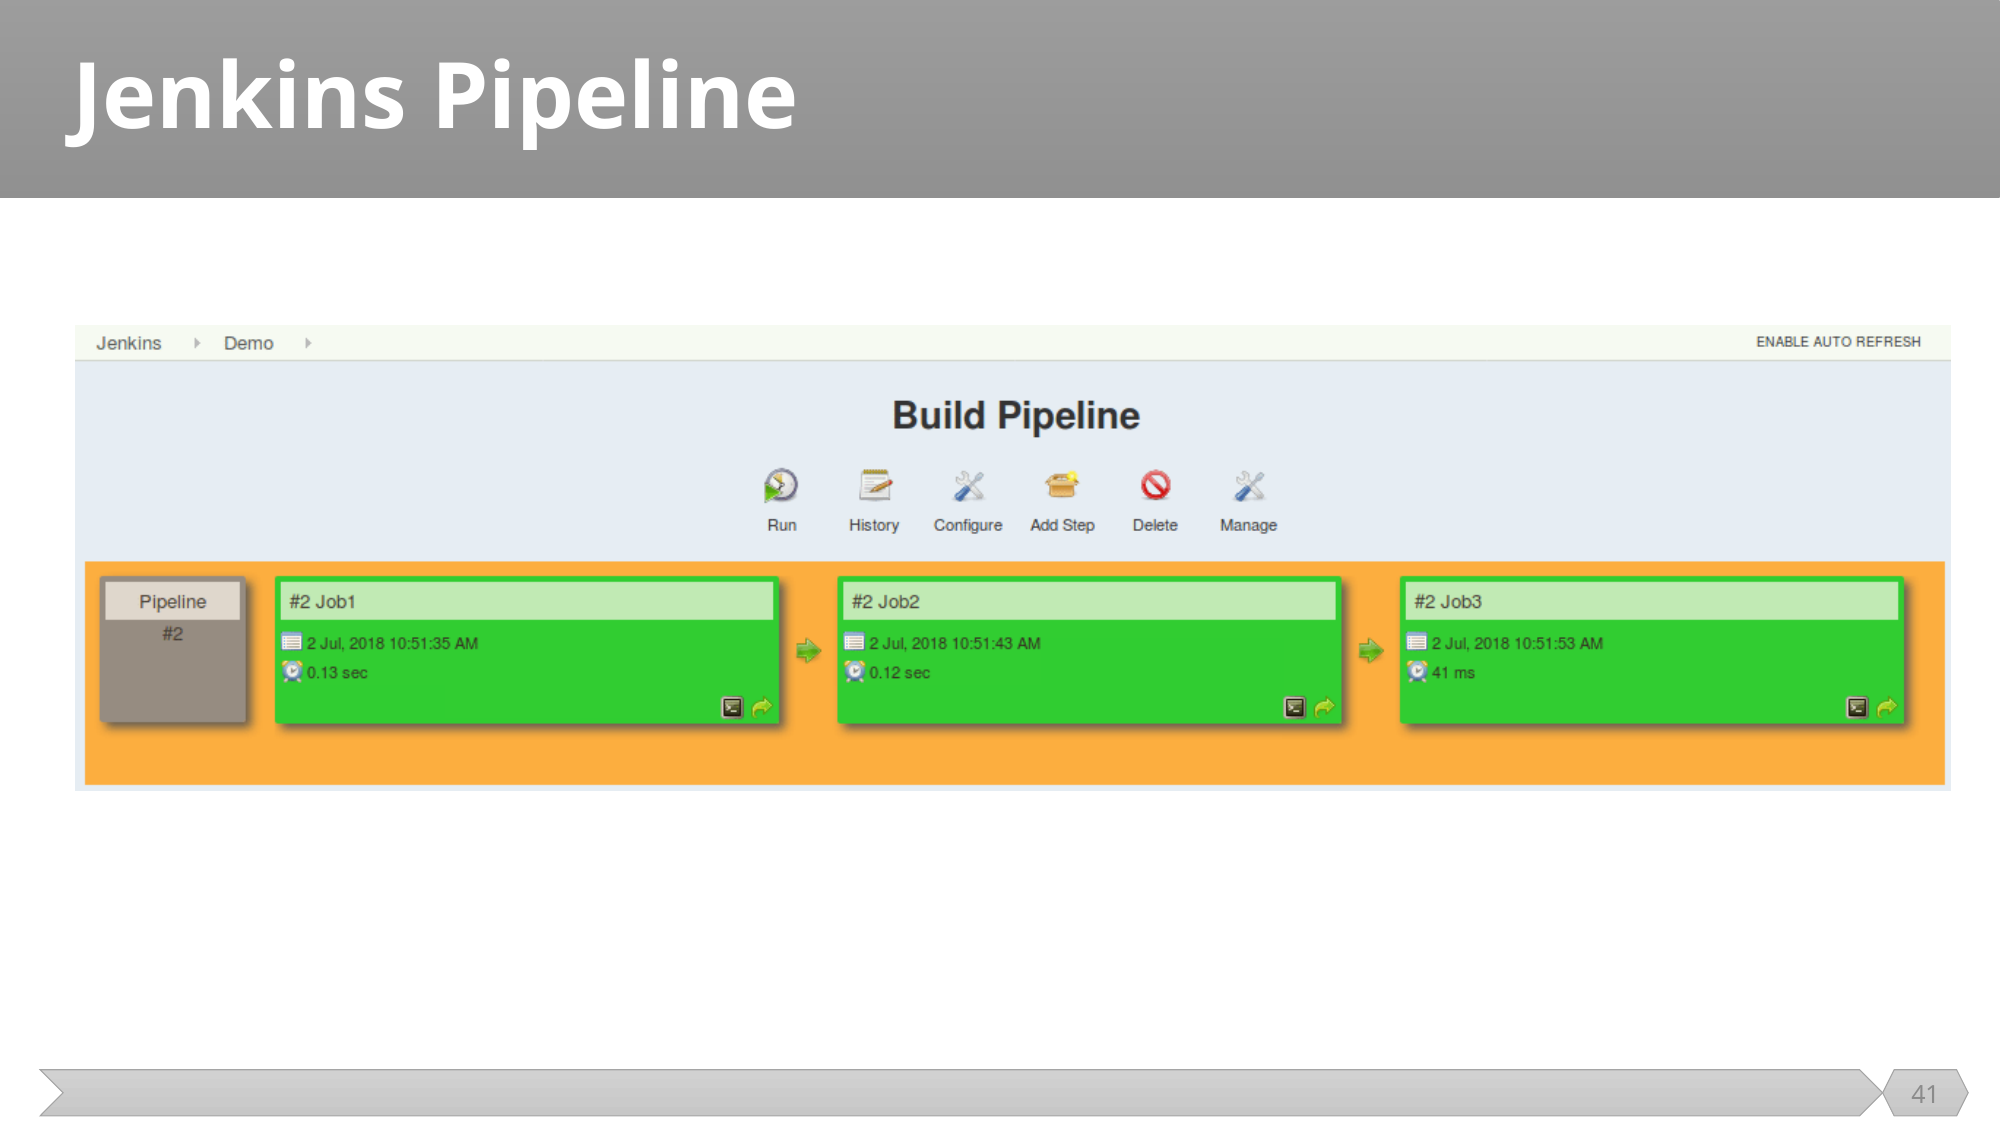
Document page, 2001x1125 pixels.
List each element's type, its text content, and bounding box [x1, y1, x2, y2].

slide_number 41 [1882, 1065, 1969, 1125]
title Jenkins Pipeline [56, 0, 1969, 199]
picture [75, 325, 1951, 791]
